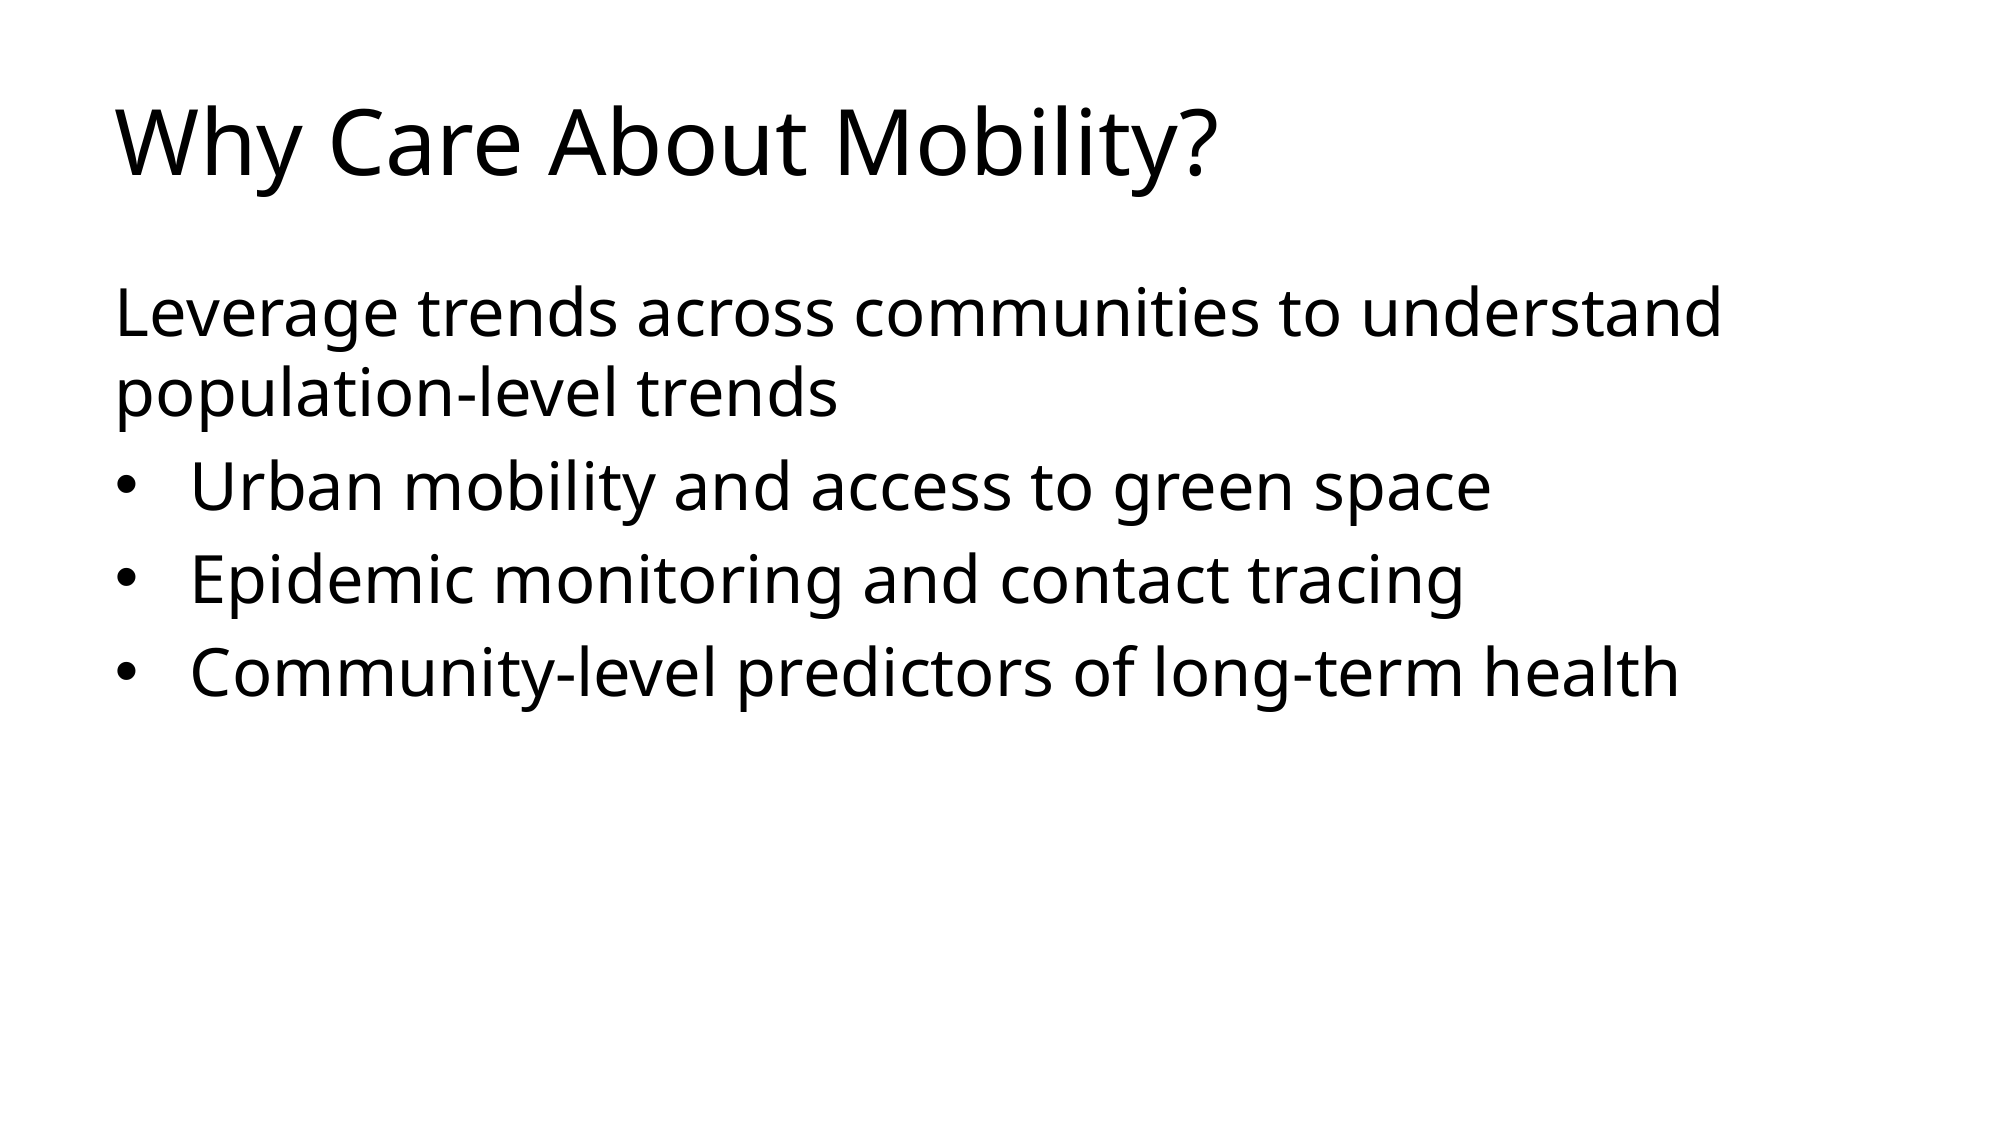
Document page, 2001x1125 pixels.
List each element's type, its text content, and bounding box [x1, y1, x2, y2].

list Leverage trends across communities to understand population-level trends Urban mobility and access to green space Epidemic monitoring and contact tracing Community-level predictors of long-term health [99, 262, 1900, 1005]
title Why Care About Mobility? [99, 45, 1900, 233]
